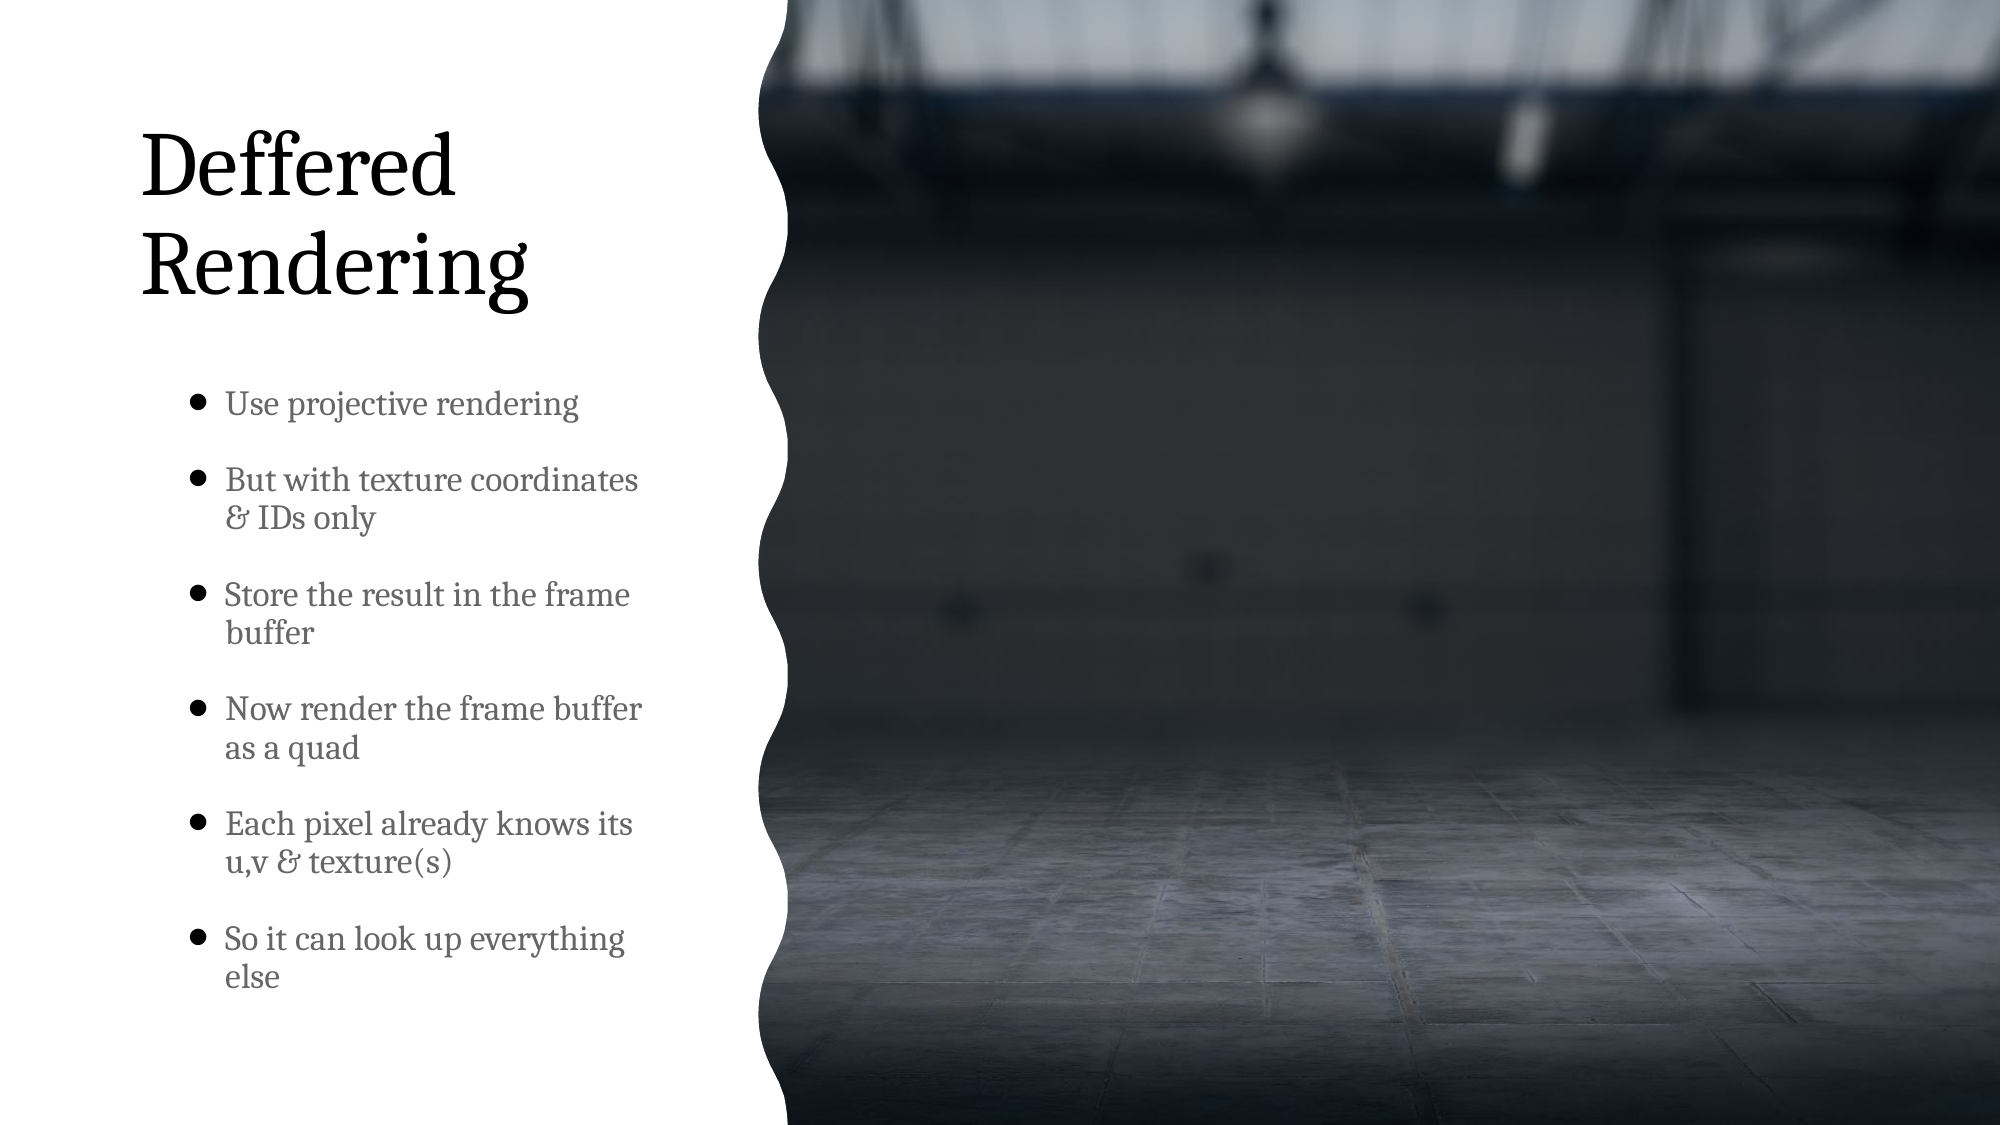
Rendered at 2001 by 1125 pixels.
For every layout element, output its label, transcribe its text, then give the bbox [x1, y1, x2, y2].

picture [747, 0, 2000, 1125]
text_box [0, 0, 747, 1125]
list Use projective rendering But with texture coordinates & IDs only Store the result in the frame buffer Now render the frame buffer as a quad Each pixel already knows its u,v & texture(s) So it can look up everything else [125, 375, 685, 1006]
title Deffered Rendering [125, 108, 685, 354]
